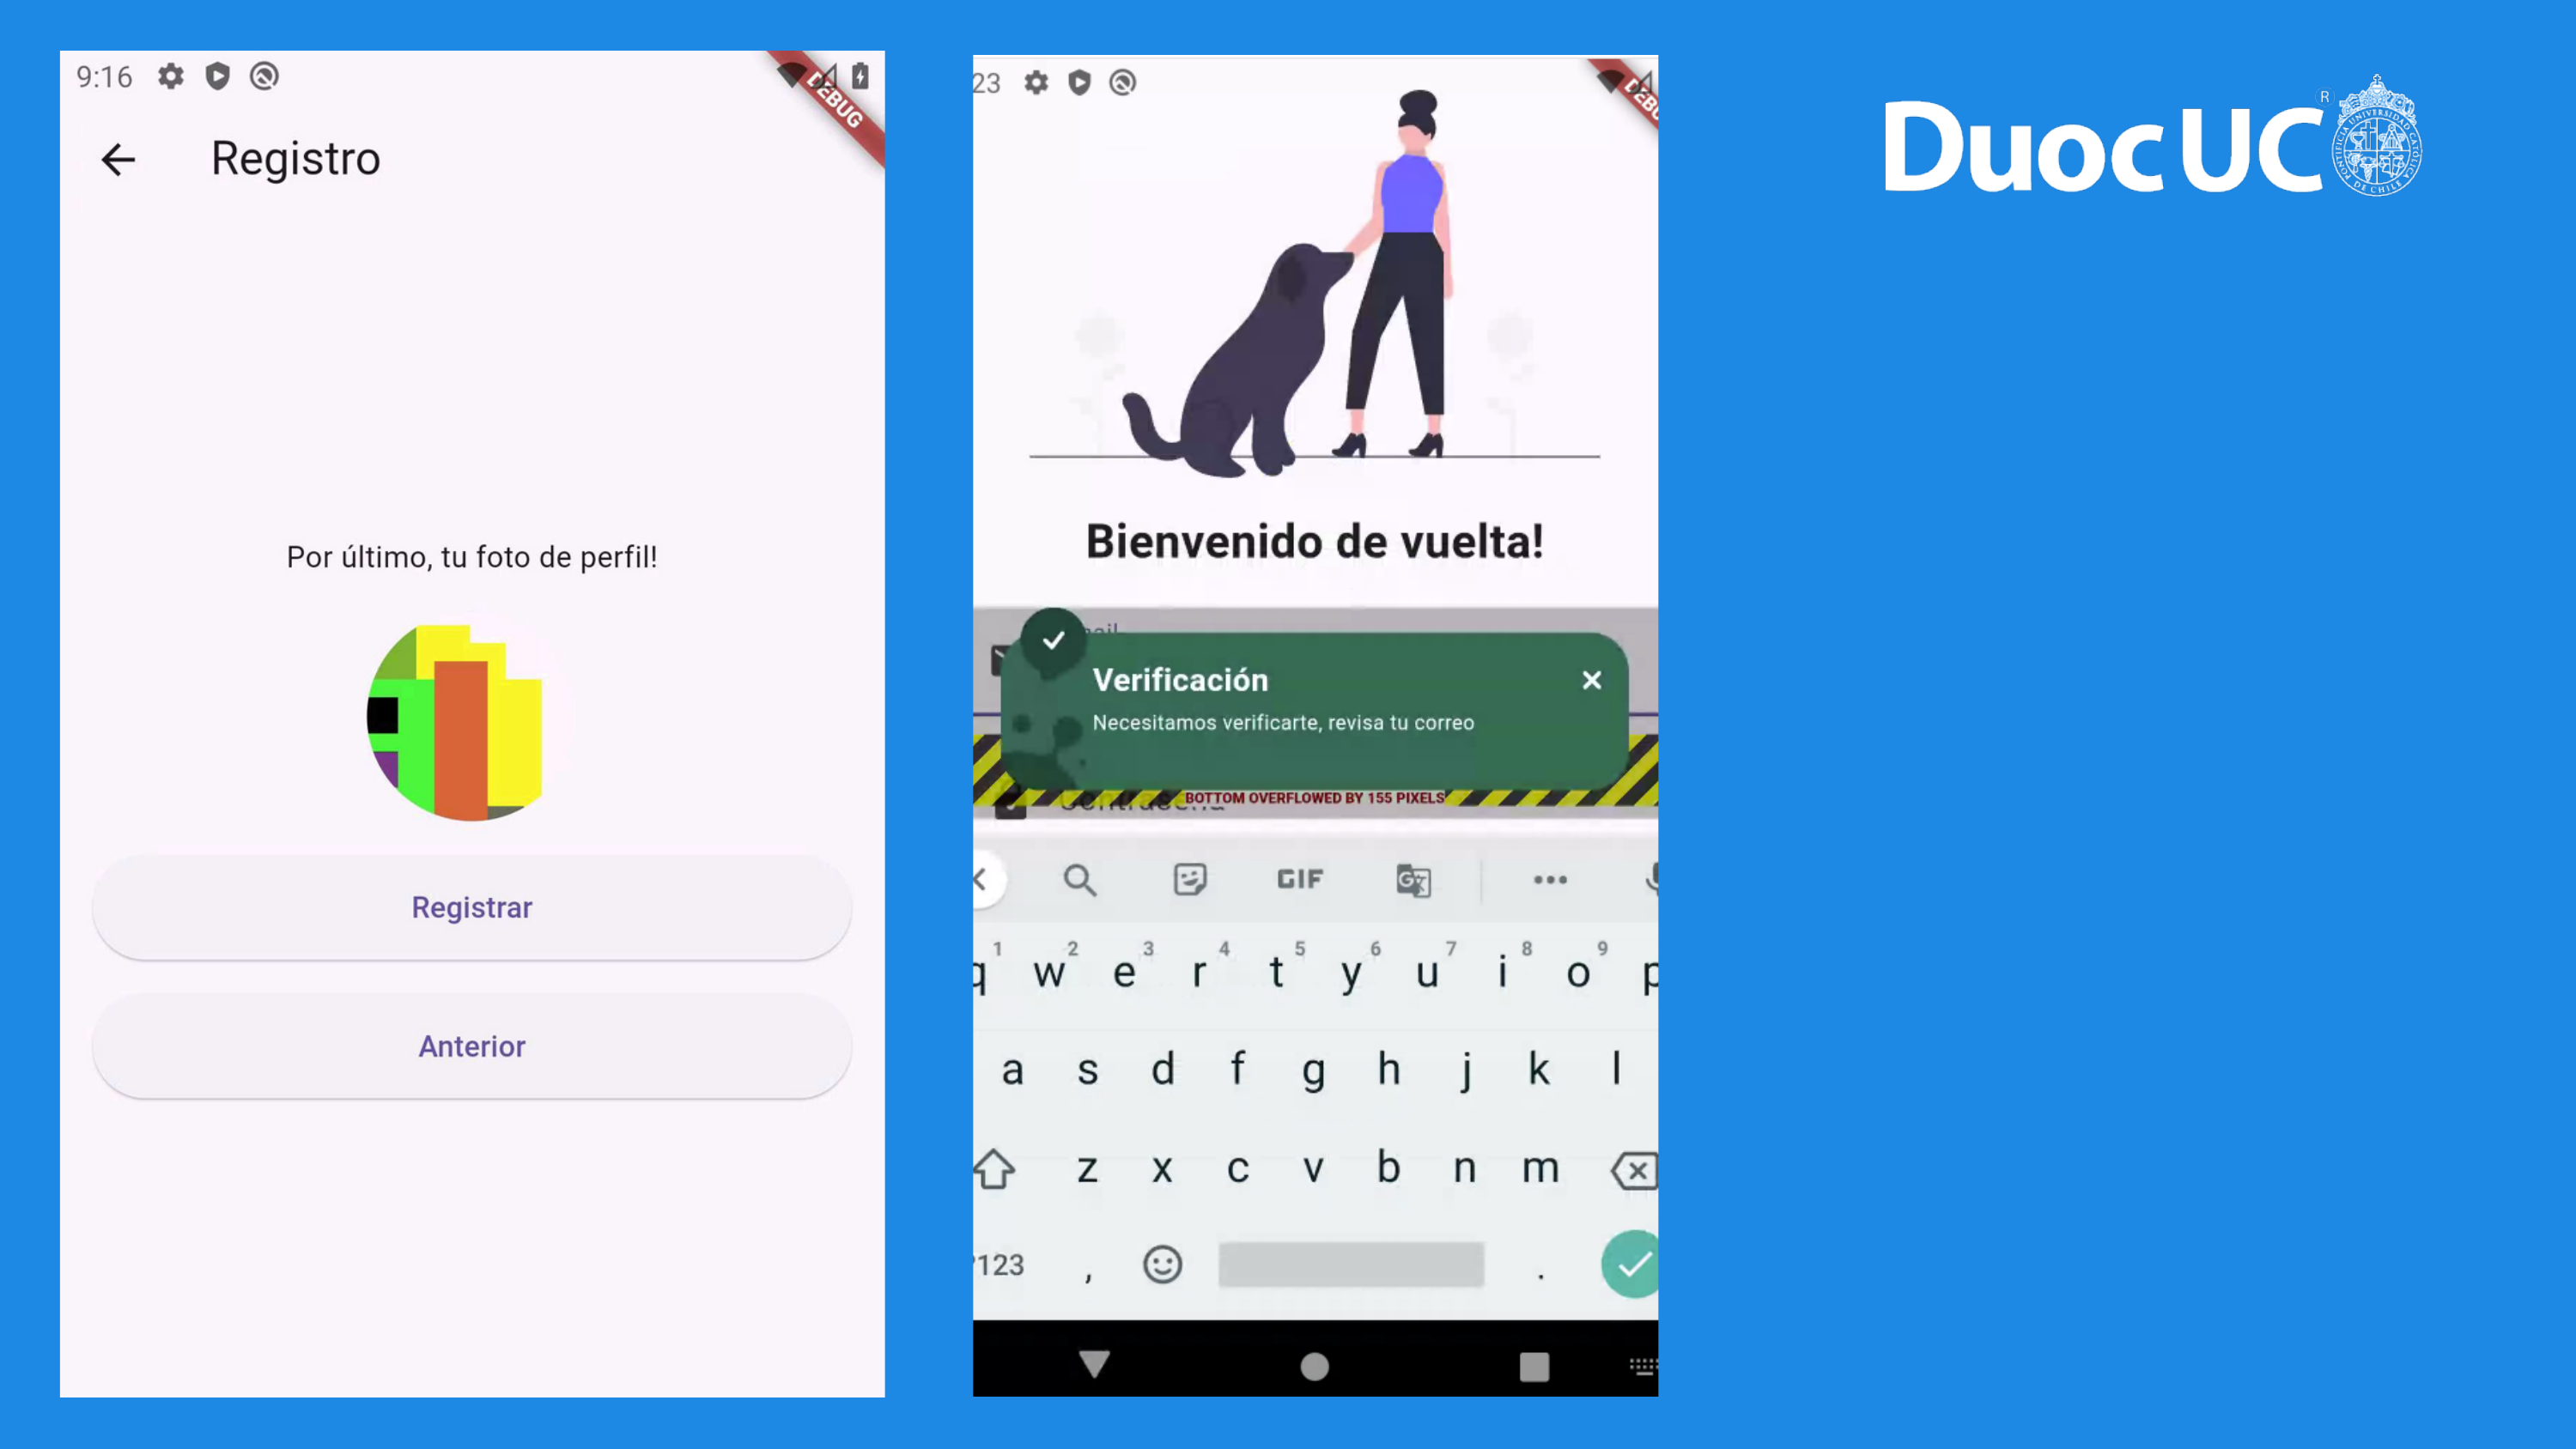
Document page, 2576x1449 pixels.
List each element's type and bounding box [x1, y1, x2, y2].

text_box [1871, 70, 2432, 219]
text_box [973, 55, 1659, 1397]
text_box [59, 51, 885, 1398]
